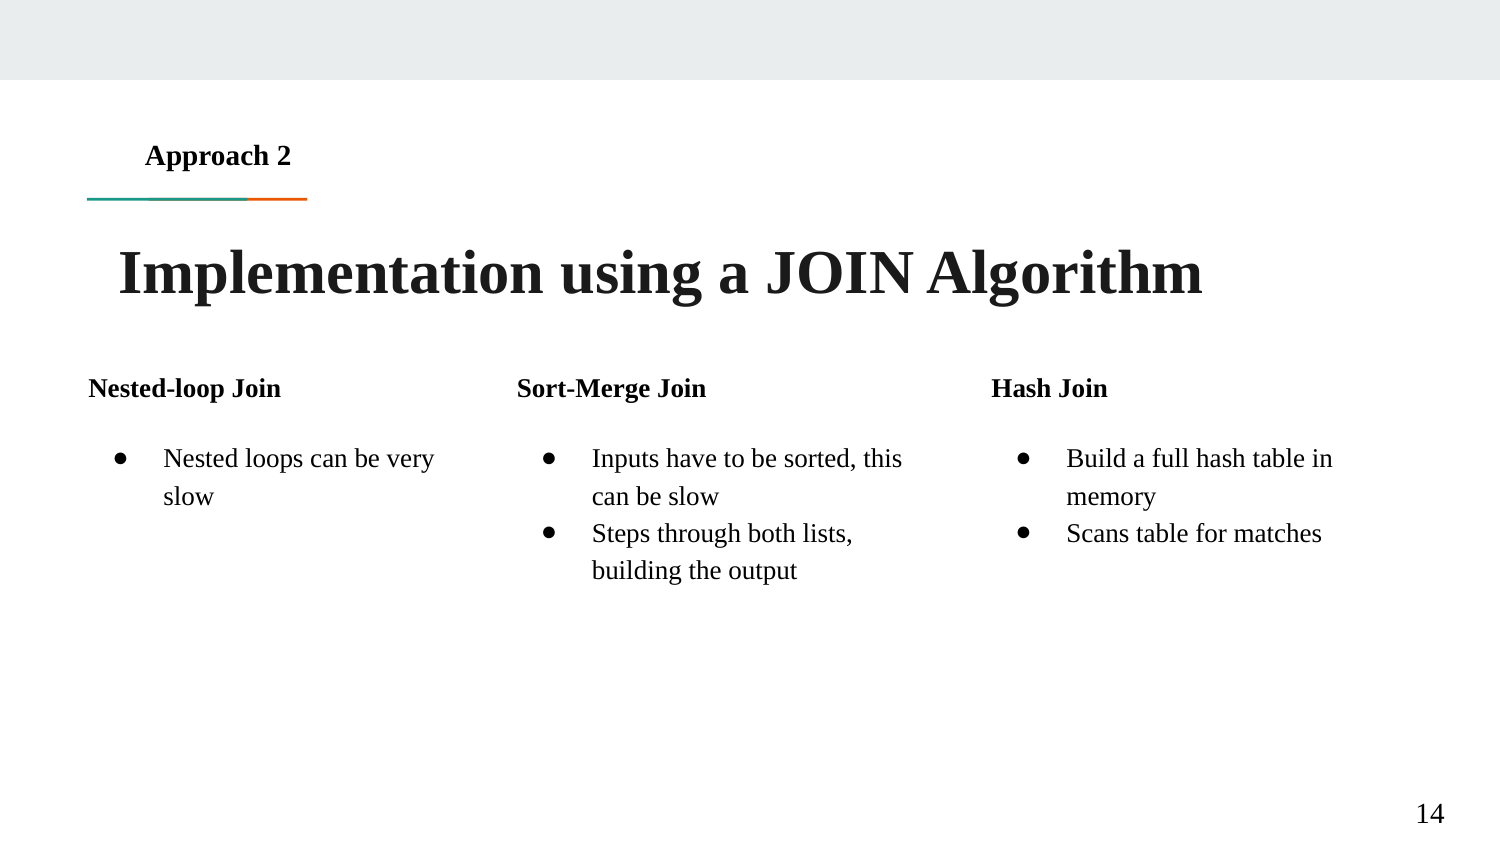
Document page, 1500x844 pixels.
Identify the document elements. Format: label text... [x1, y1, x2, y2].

title Implementation using a JOIN Algorithm [103, 216, 1365, 305]
list Nested-loop Join Nested loops can be very slow [73, 350, 472, 722]
list Hash Join Build a full hash table in memory Scans table for matches [976, 350, 1406, 722]
text_box Approach 2 [130, 121, 472, 180]
list Sort-Merge Join Inputs have to be sorted, this can be slow Steps through both lists, building the output [501, 350, 931, 722]
slide_number 14 [1400, 779, 1491, 844]
